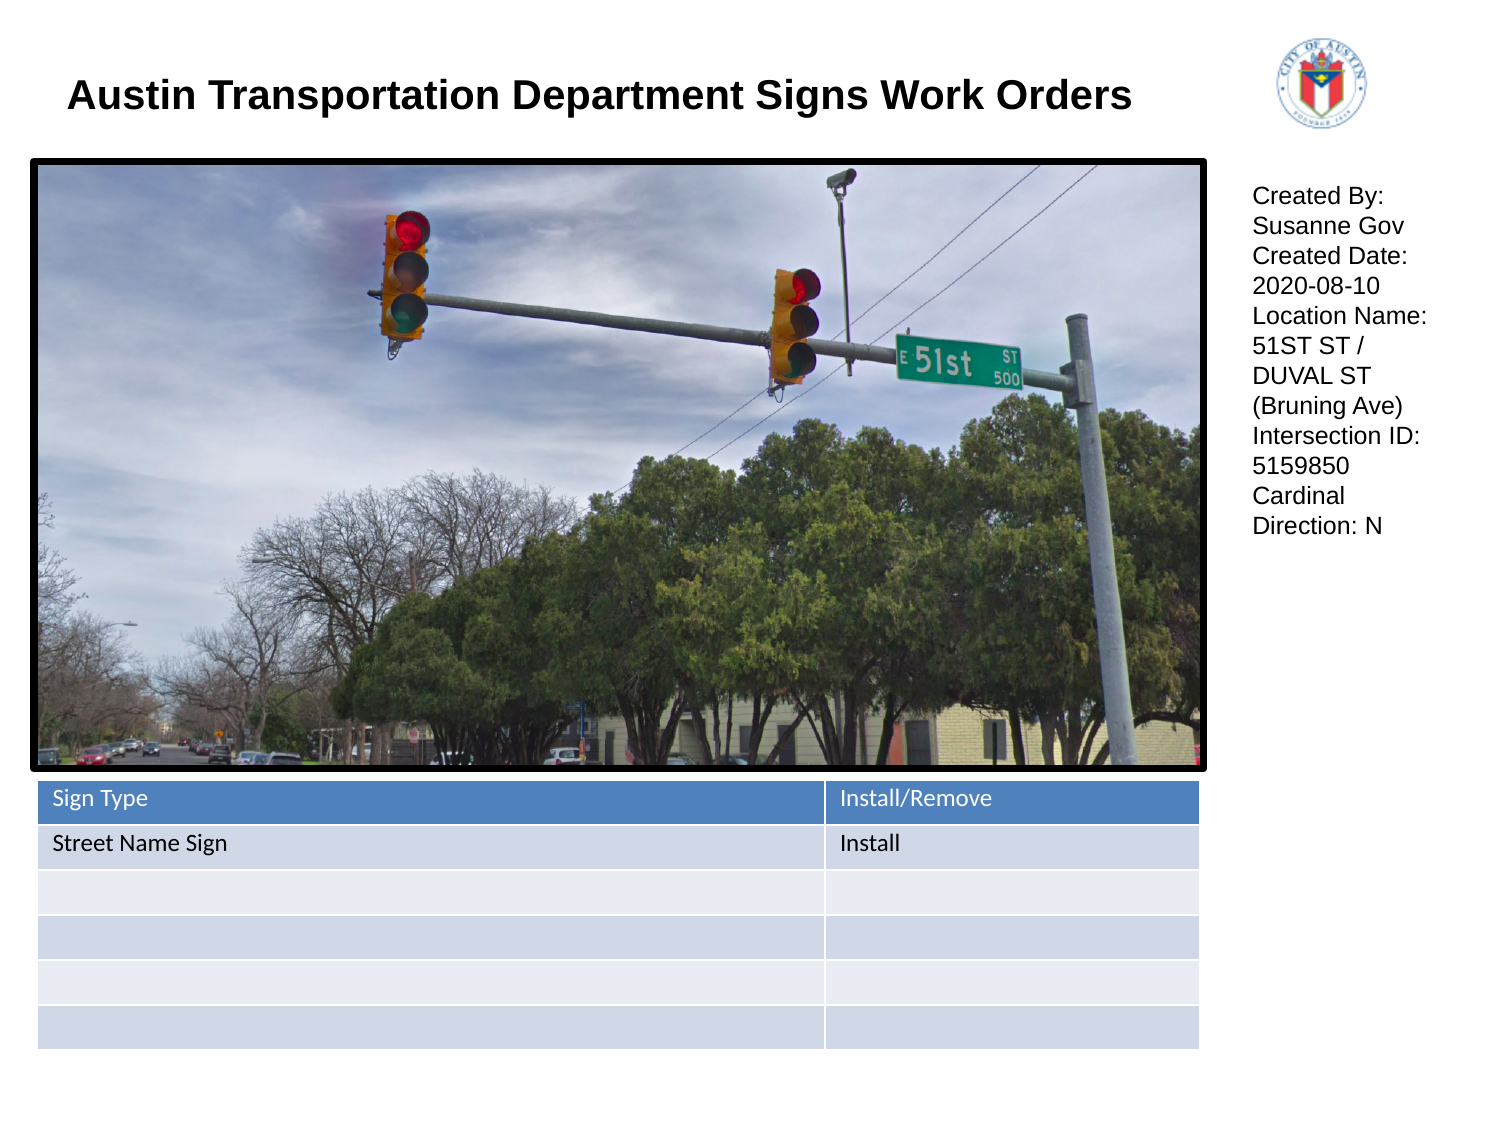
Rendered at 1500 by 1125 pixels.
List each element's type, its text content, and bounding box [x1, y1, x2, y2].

picture [37, 164, 1201, 766]
table_header Sign Type [38, 781, 824, 824]
table_cell [826, 871, 1199, 914]
table_cell [826, 961, 1199, 1004]
text_box Created By: Susanne Gov Created Date: 2020-08-10 Location Name: 51ST ST / DUVAL ST (Bruning Ave) Intersection ID: 5159850 Cardinal Direction: N [1237, 172, 1463, 547]
picture [1274, 37, 1369, 132]
table_header Install/Remove [826, 781, 1199, 824]
table_cell [826, 916, 1199, 959]
table_cell [826, 1006, 1199, 1049]
text_box Austin Transportation Department Signs Work Orders [51, 60, 1149, 125]
table_cell Install [826, 826, 1199, 869]
table_cell [38, 916, 824, 959]
table_cell [38, 1006, 824, 1049]
table_cell Street Name Sign [38, 826, 824, 869]
table_cell [38, 871, 824, 914]
table_cell [38, 961, 824, 1004]
